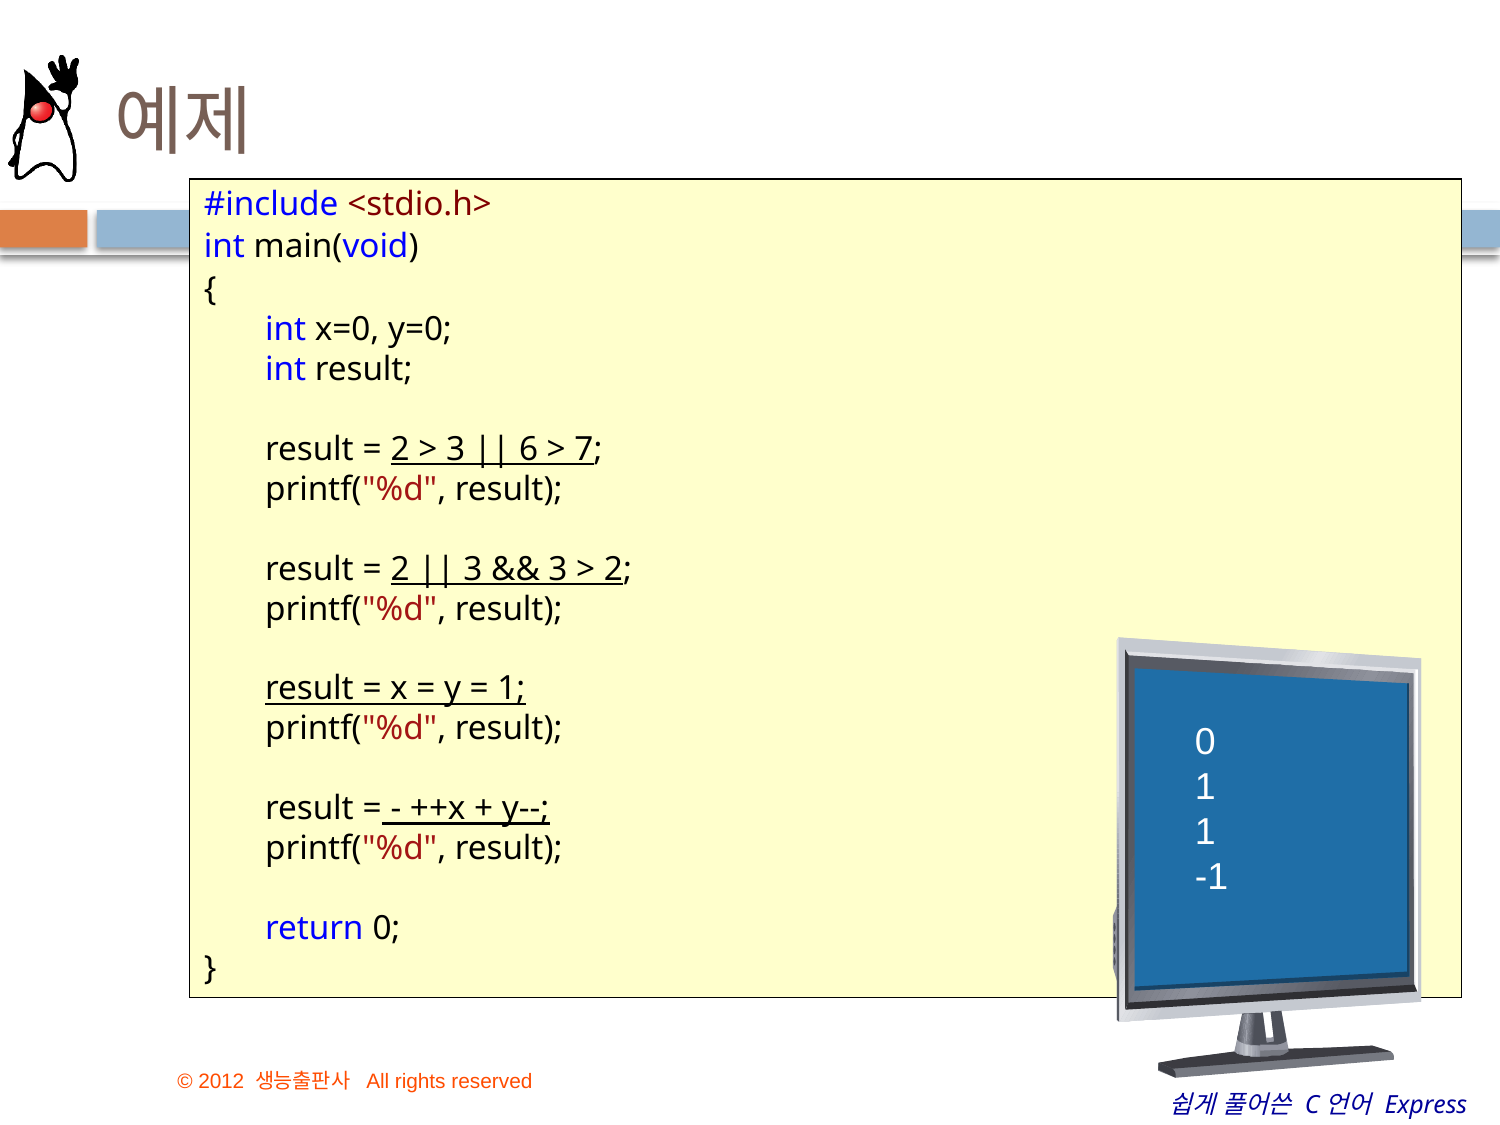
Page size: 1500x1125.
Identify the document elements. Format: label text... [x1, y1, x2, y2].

picture [8, 55, 79, 182]
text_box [1111, 635, 1423, 1080]
text_box #include <stdio.h> int main(void) { int x=0, y=0; int result; result = 2 > 3 || 6 > 7; printf("%d", result); result = 2 || 3 && 3 > 2; printf("%d", result); result = x = y = 1; printf("%d", result); result = - ++x + y--; printf("%d", result); return 0; } [189, 178, 1462, 998]
title 예제 [99, 37, 1438, 200]
